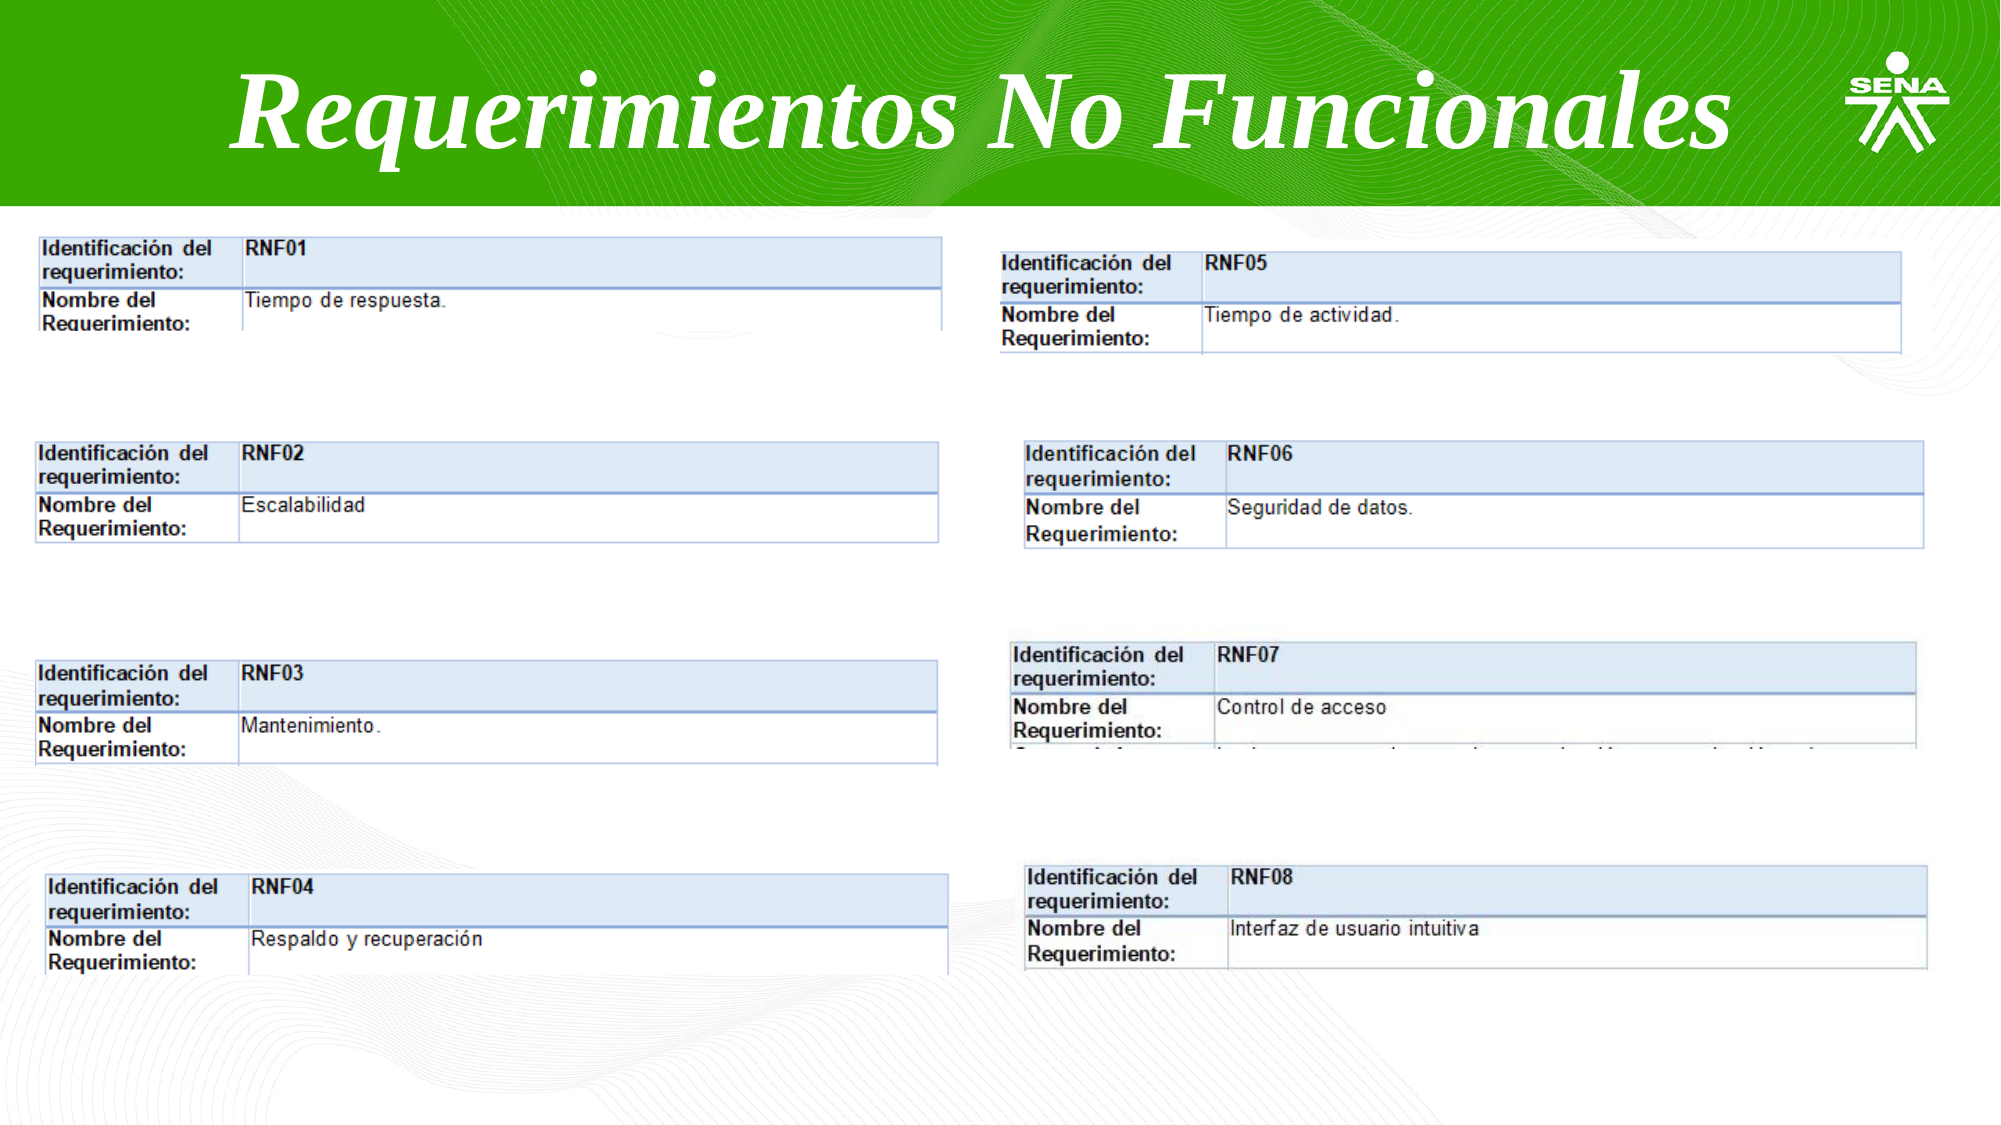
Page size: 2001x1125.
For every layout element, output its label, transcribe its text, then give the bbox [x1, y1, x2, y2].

text_box [500, 528, 1500, 590]
picture [0, 0, 2001, 1125]
text_box Requerimientos No Funcionales [177, 43, 1788, 130]
